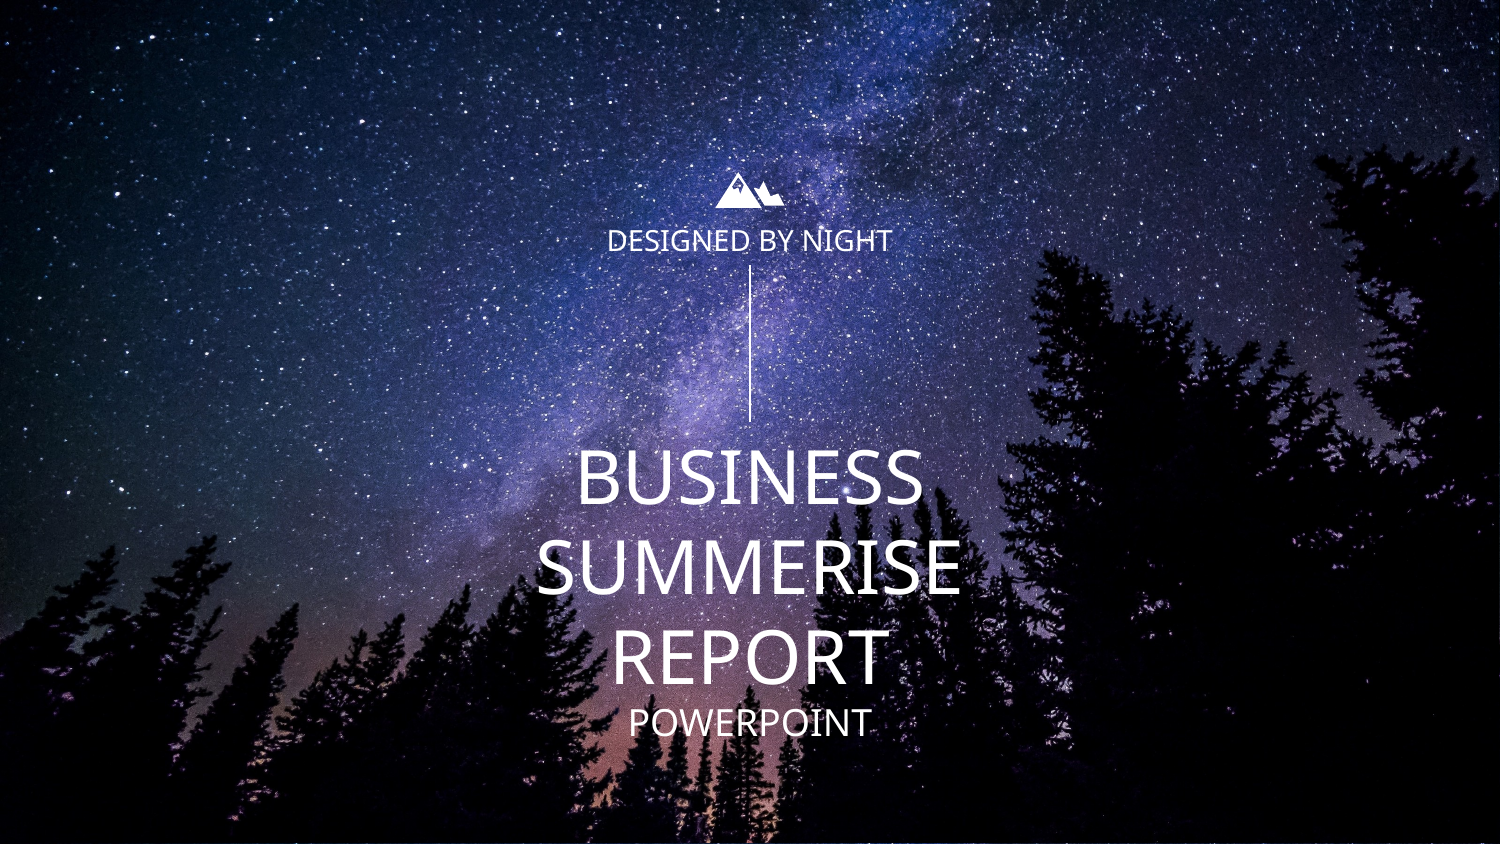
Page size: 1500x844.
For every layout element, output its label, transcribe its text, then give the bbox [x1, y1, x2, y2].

text_box [571, 110, 929, 421]
picture [0, 0, 1500, 844]
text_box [715, 171, 785, 208]
text_box BUSINESS SUMMERISE REPORT POWERPOINT [374, 421, 1125, 752]
text_box DESIGNED BY NIGHT [572, 215, 927, 265]
